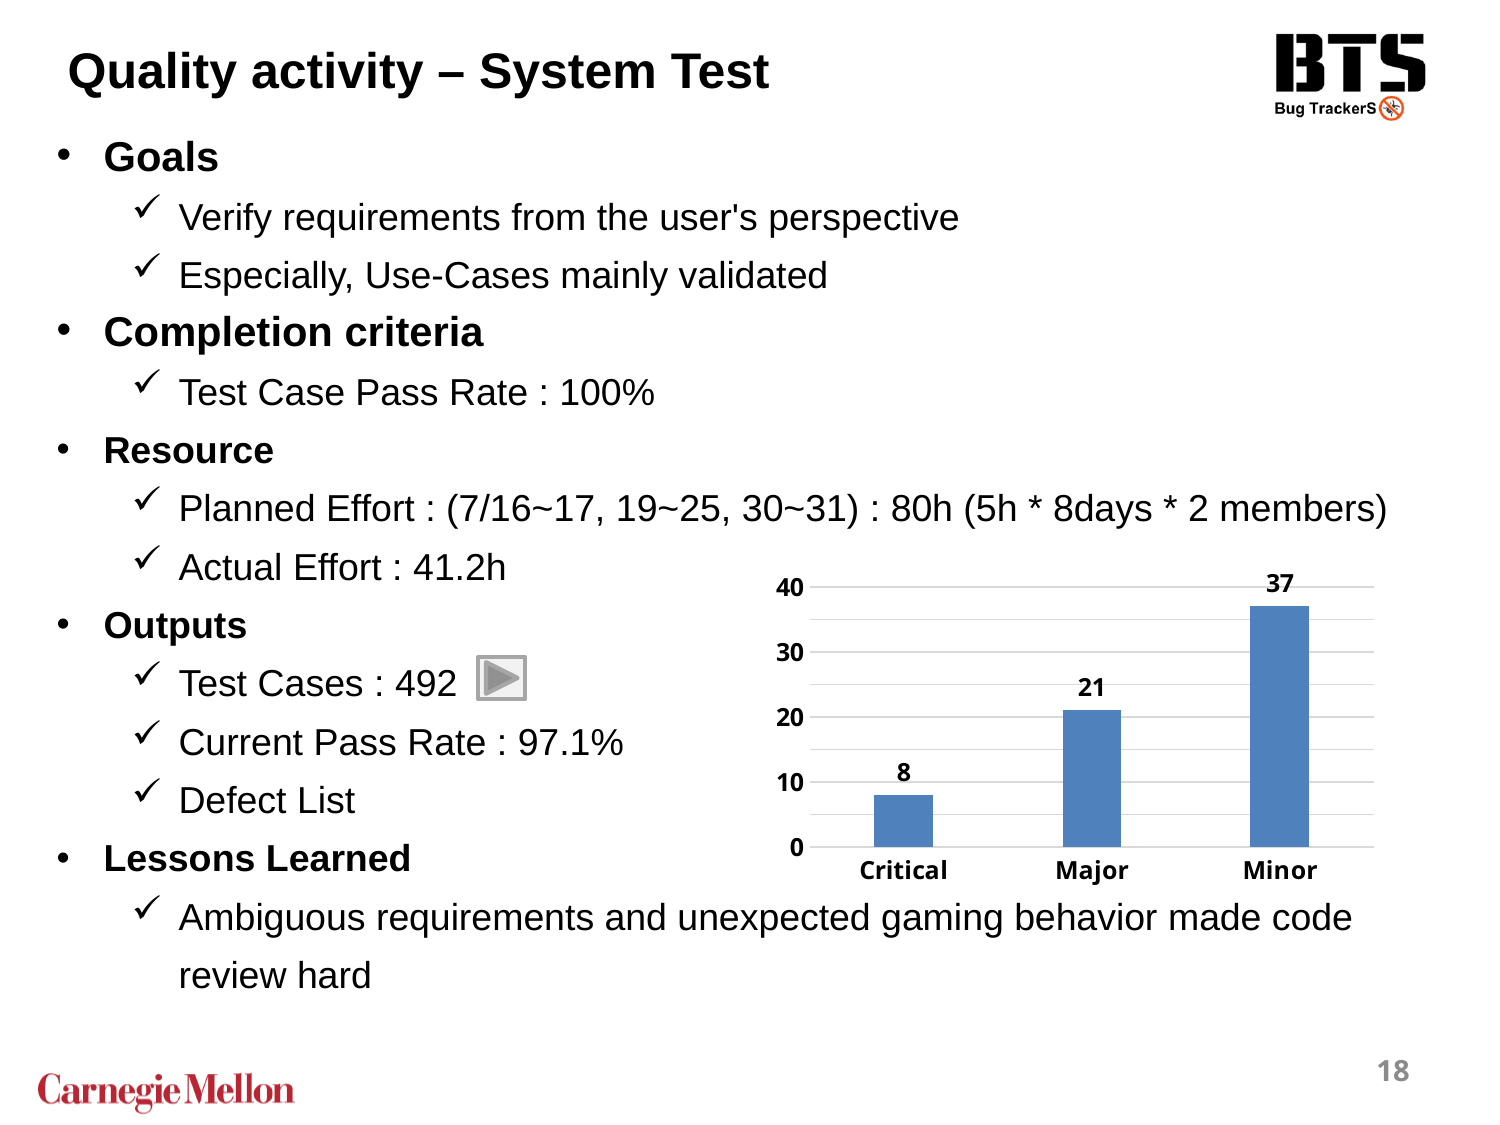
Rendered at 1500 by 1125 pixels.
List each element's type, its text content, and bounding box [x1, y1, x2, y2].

picture [1263, 30, 1437, 127]
text_box [476, 655, 527, 701]
text_box Goals Verify requirements from the user's perspective Especially, Use-Cases mainly validated Completion criteria Test Case Pass Rate : 100% Resource Planned Effort : (7/16~17, 19~25, 30~31) : 80h (5h * 8days * 2 members) Actual Effort : 41.2h Outputs Test Cases : 492 Current Pass Rate : 97.1% Defect List Lessons Learned Ambiguous requirements and unexpected gaming behavior made code review hard [41, 113, 1459, 1004]
text_box Quality activity – System Test [53, 30, 1128, 106]
picture [35, 1068, 296, 1116]
chart [763, 562, 1387, 895]
slide_number 18 [1074, 1042, 1425, 1103]
